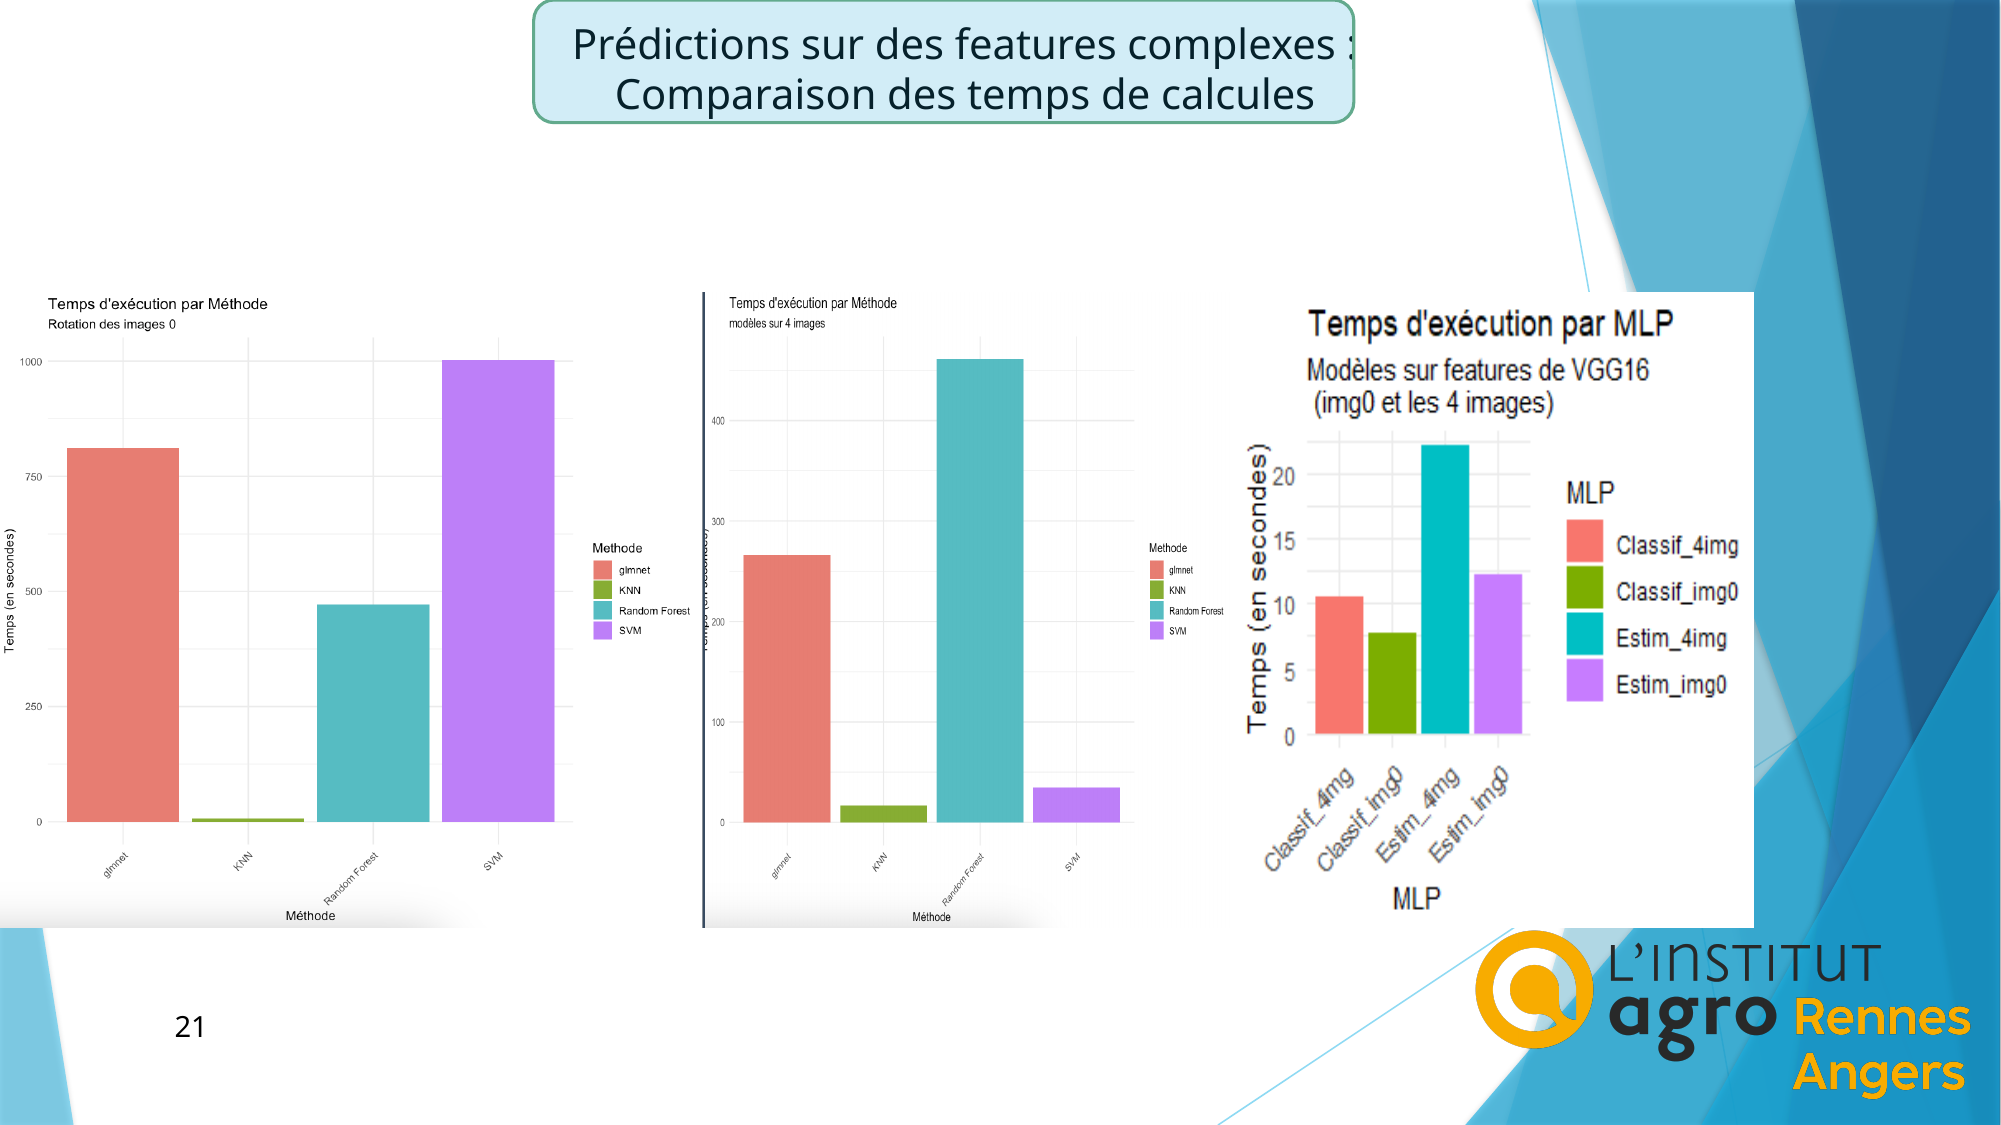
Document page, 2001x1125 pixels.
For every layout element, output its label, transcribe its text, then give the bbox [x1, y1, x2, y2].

picture [0, 291, 2001, 1125]
text_box Prédictions sur des features complexes : Comparaison des temps de calcules [450, 9, 1480, 179]
slide_number 21 [111, 998, 224, 1058]
text_box [532, 0, 1356, 125]
